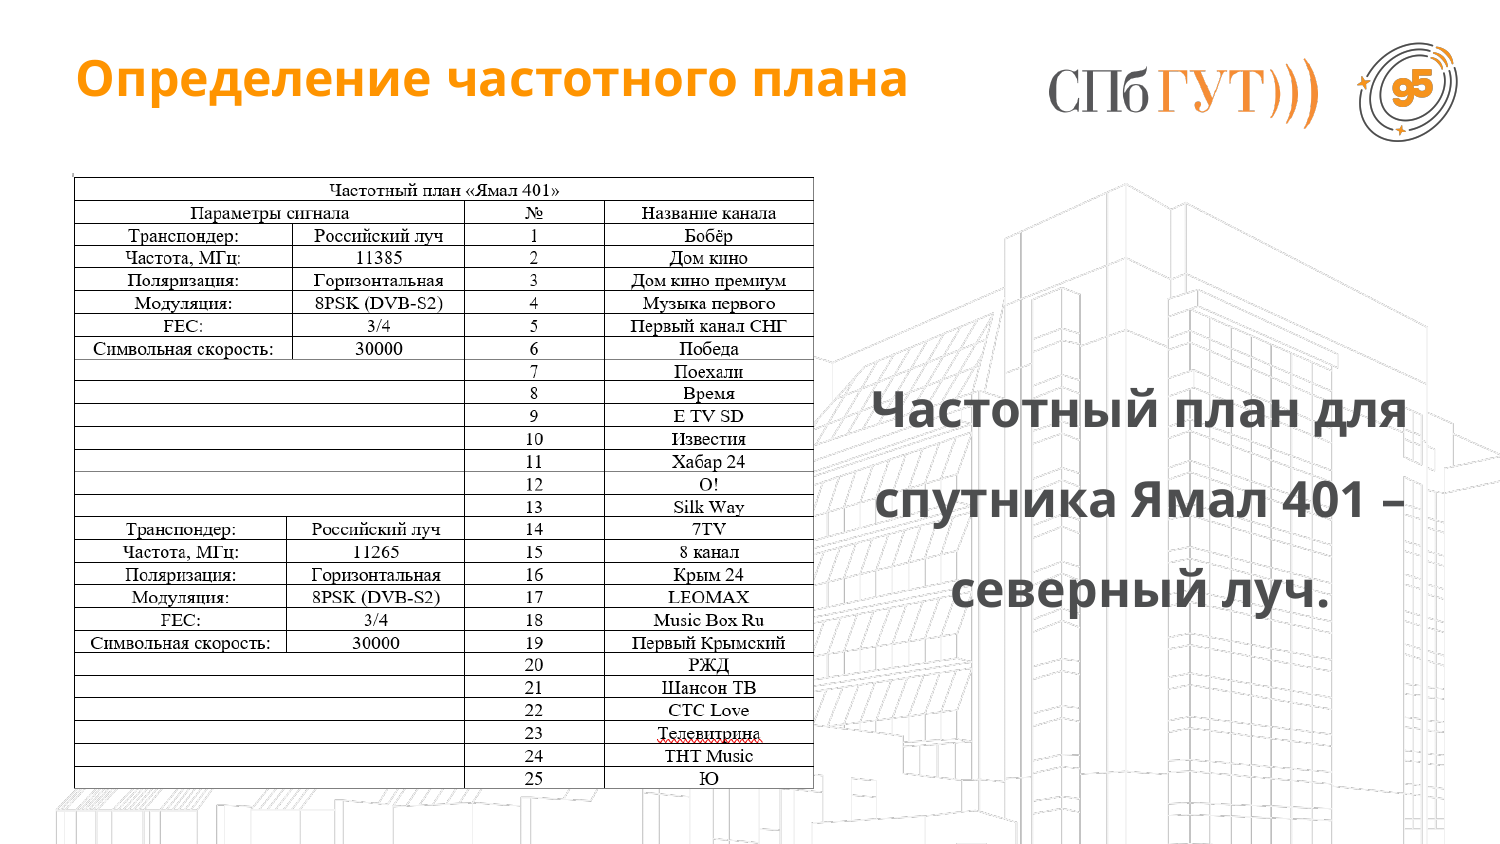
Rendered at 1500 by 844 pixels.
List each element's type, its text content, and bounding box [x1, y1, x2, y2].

picture [55, 172, 1500, 844]
picture [1100, 58, 1318, 129]
title Определение частотного плана [72, 54, 1100, 129]
list Частотный план для спутника Ямал 401 – северный луч. [828, 174, 1429, 791]
picture [1350, 37, 1464, 151]
